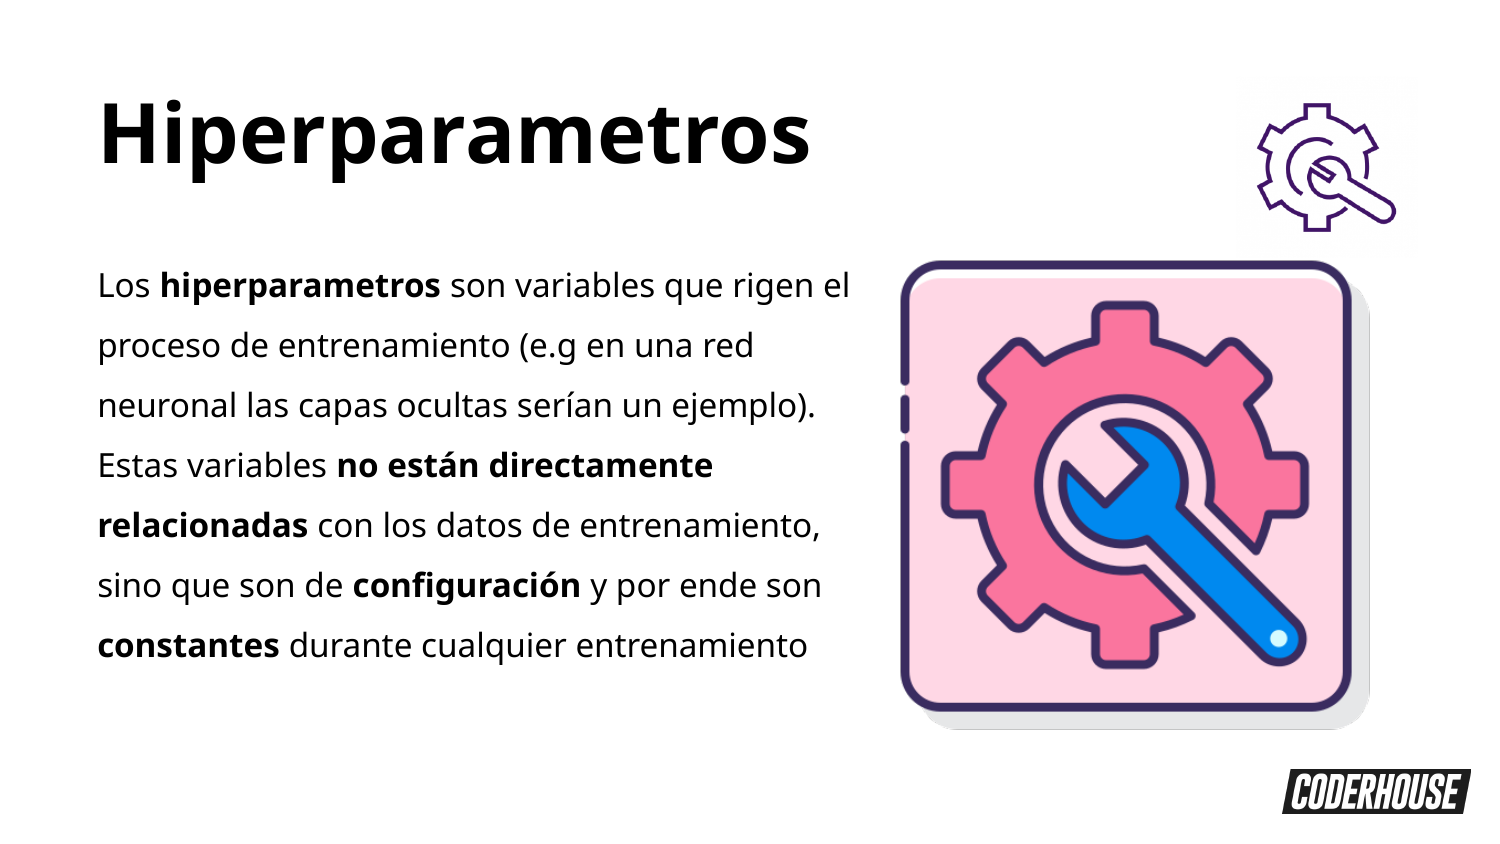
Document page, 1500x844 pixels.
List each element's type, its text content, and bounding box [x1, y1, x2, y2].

text_box Los hiperparametros son variables que rigen el proceso de entrenamiento (e.g en una red neuronal las capas ocultas serían un ejemplo). Estas variables no están directamente relacionadas con los datos de entrenamiento, sino que son de configuración y por ende son constantes durante cualquier entrenamiento [82, 212, 850, 696]
picture [852, 76, 1471, 814]
text_box Hiperparametros [82, 76, 1235, 197]
